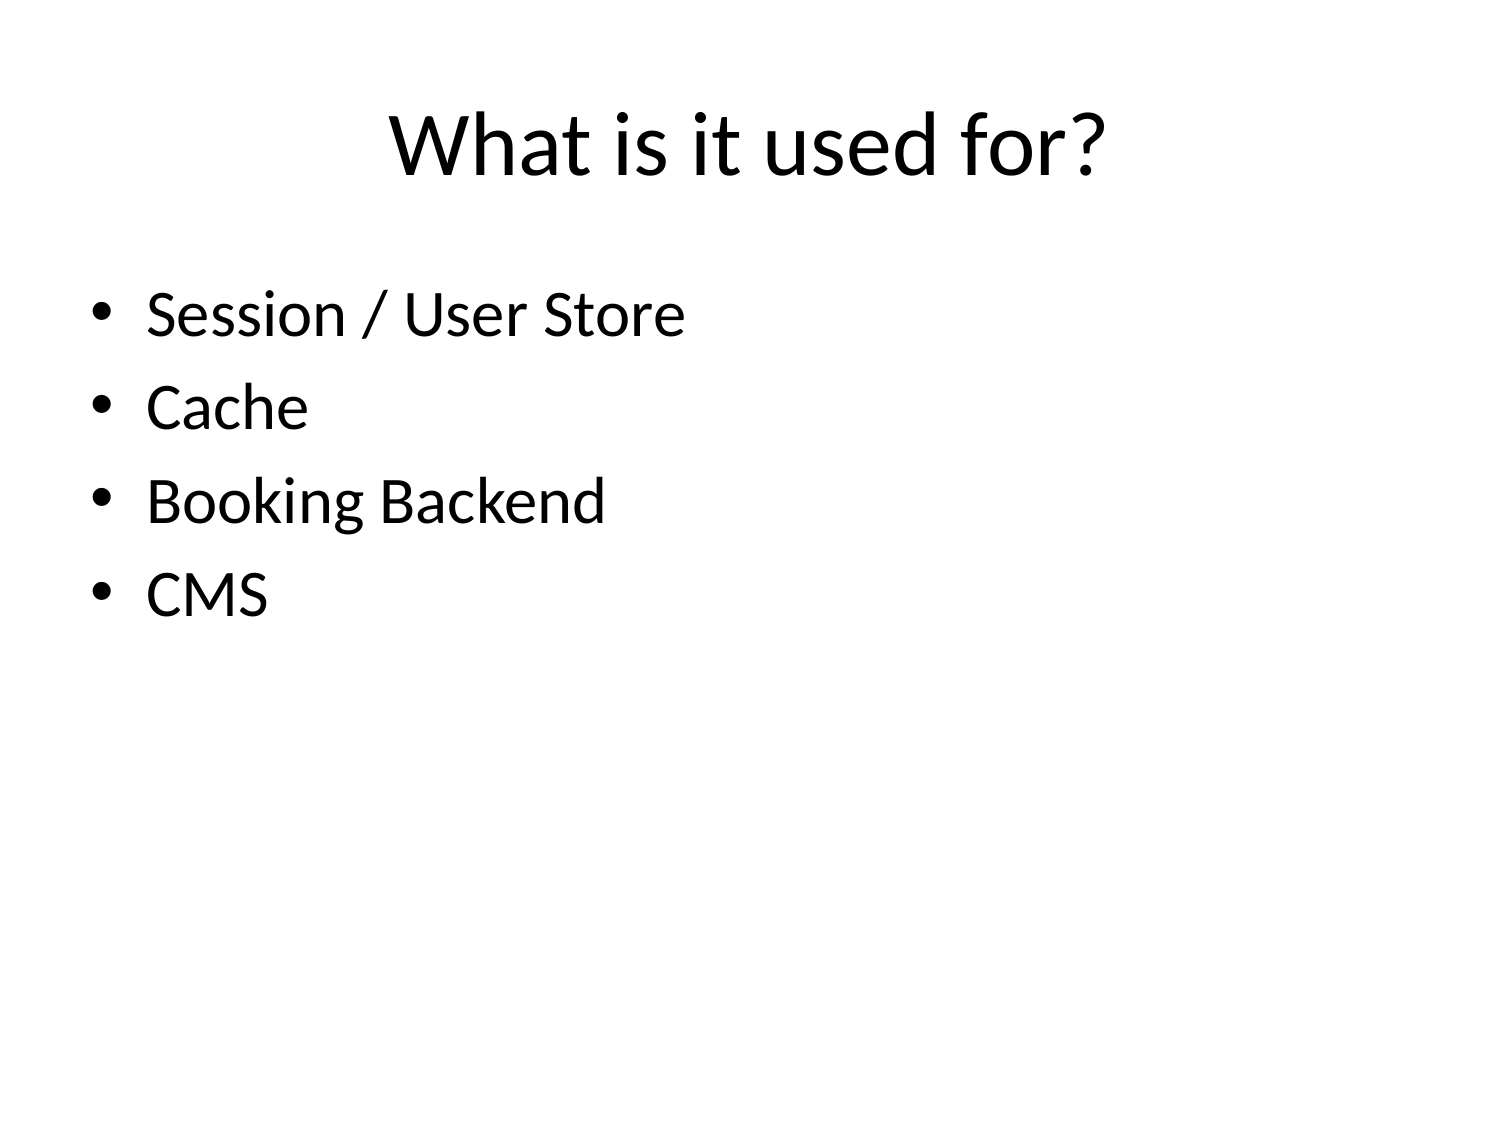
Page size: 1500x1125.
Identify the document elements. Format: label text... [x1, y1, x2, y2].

title What is it used for? [75, 45, 1425, 233]
list Session / User Store Cache Booking Backend CMS [75, 262, 1425, 1005]
